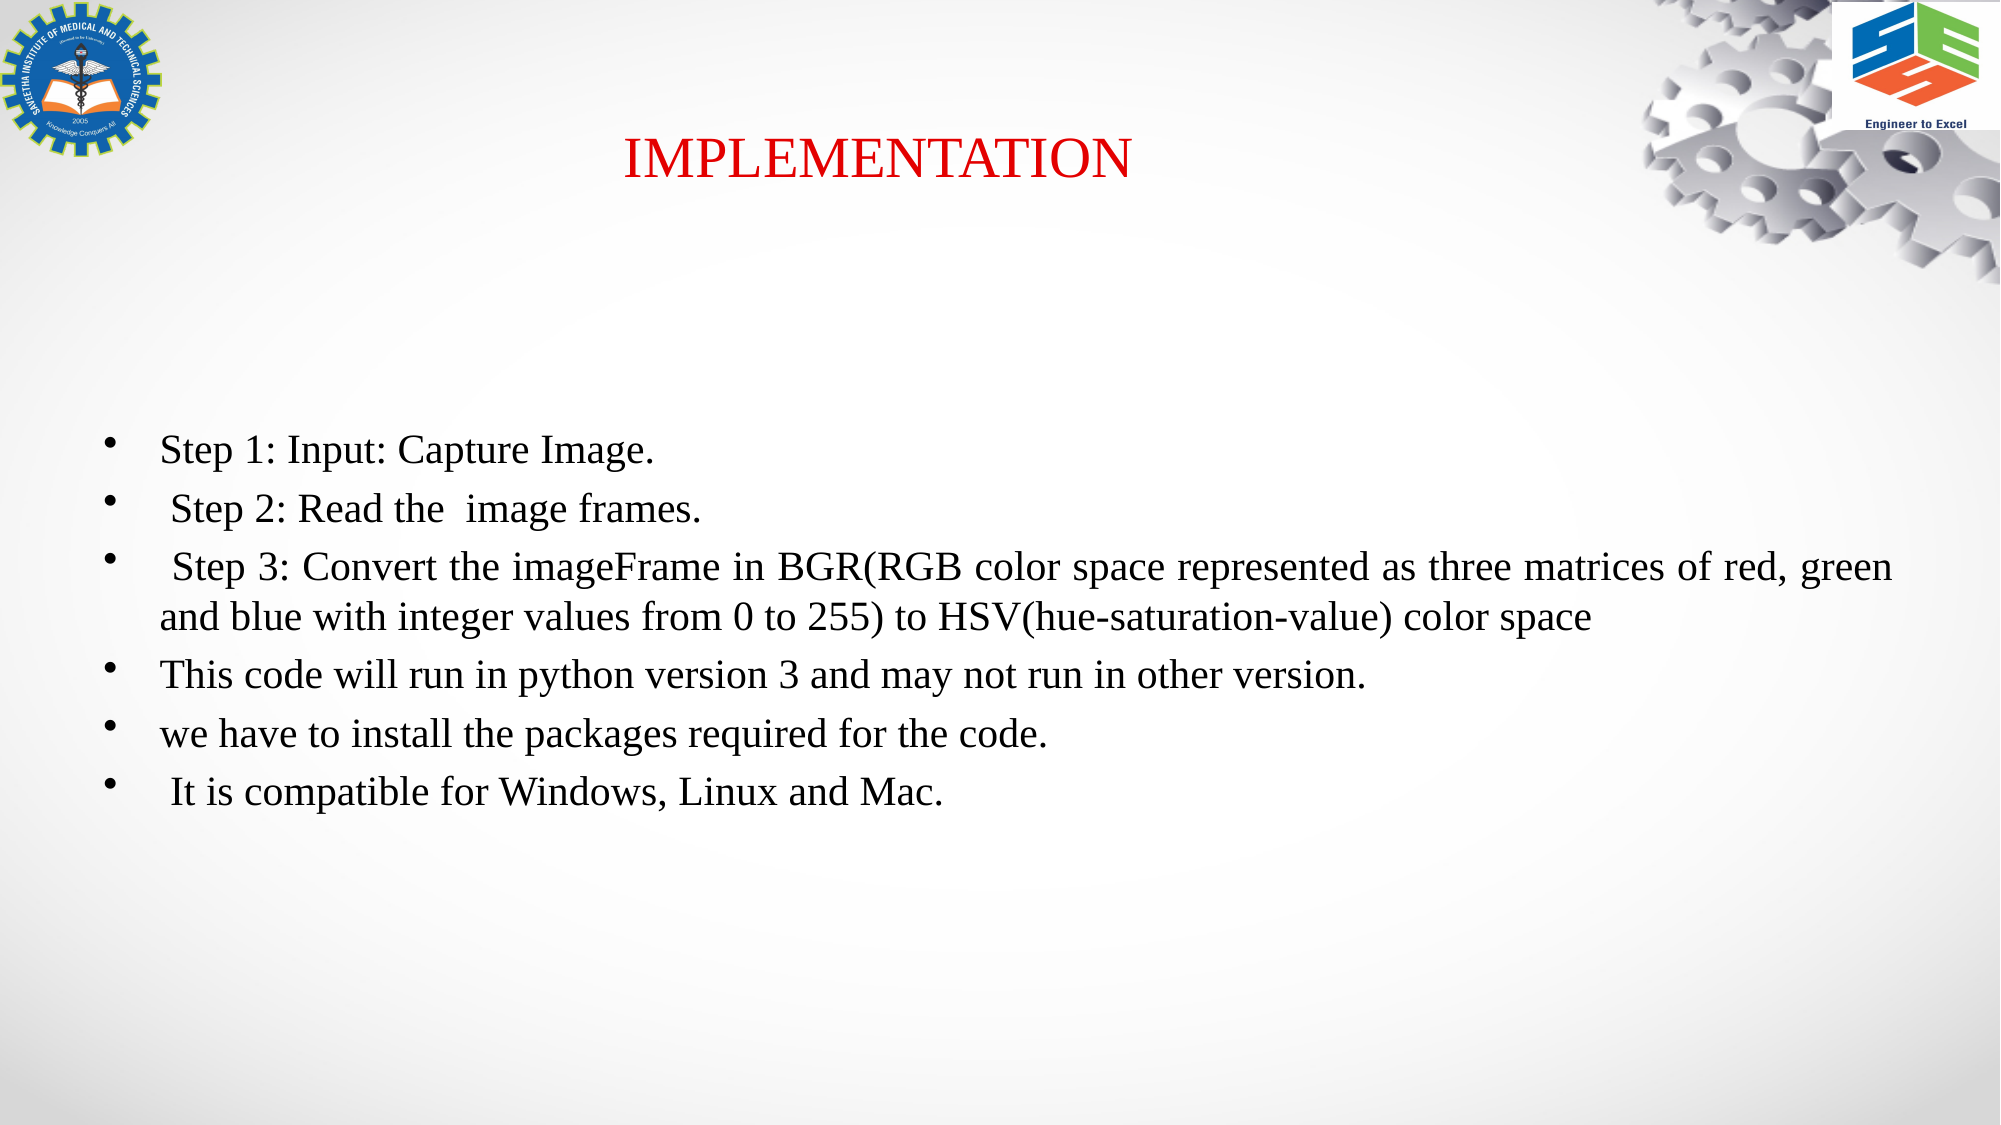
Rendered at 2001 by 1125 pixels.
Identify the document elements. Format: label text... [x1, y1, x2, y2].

list Step 1: Input: Capture Image. Step 2: Read the image frames. Step 3: Convert the imageFrame in BGR(RGB color space represented as three matrices of red, green and blue with integer values from 0 to 255) to HSV(hue-saturation-value) color space This code will run in python version 3 and may not run in other version. we have to install the packages required for the code. It is compatible for Windows, Linux and Mac. [88, 414, 1910, 1044]
title IMPLEMENTATION [88, 88, 1910, 207]
picture [0, 0, 2000, 1125]
